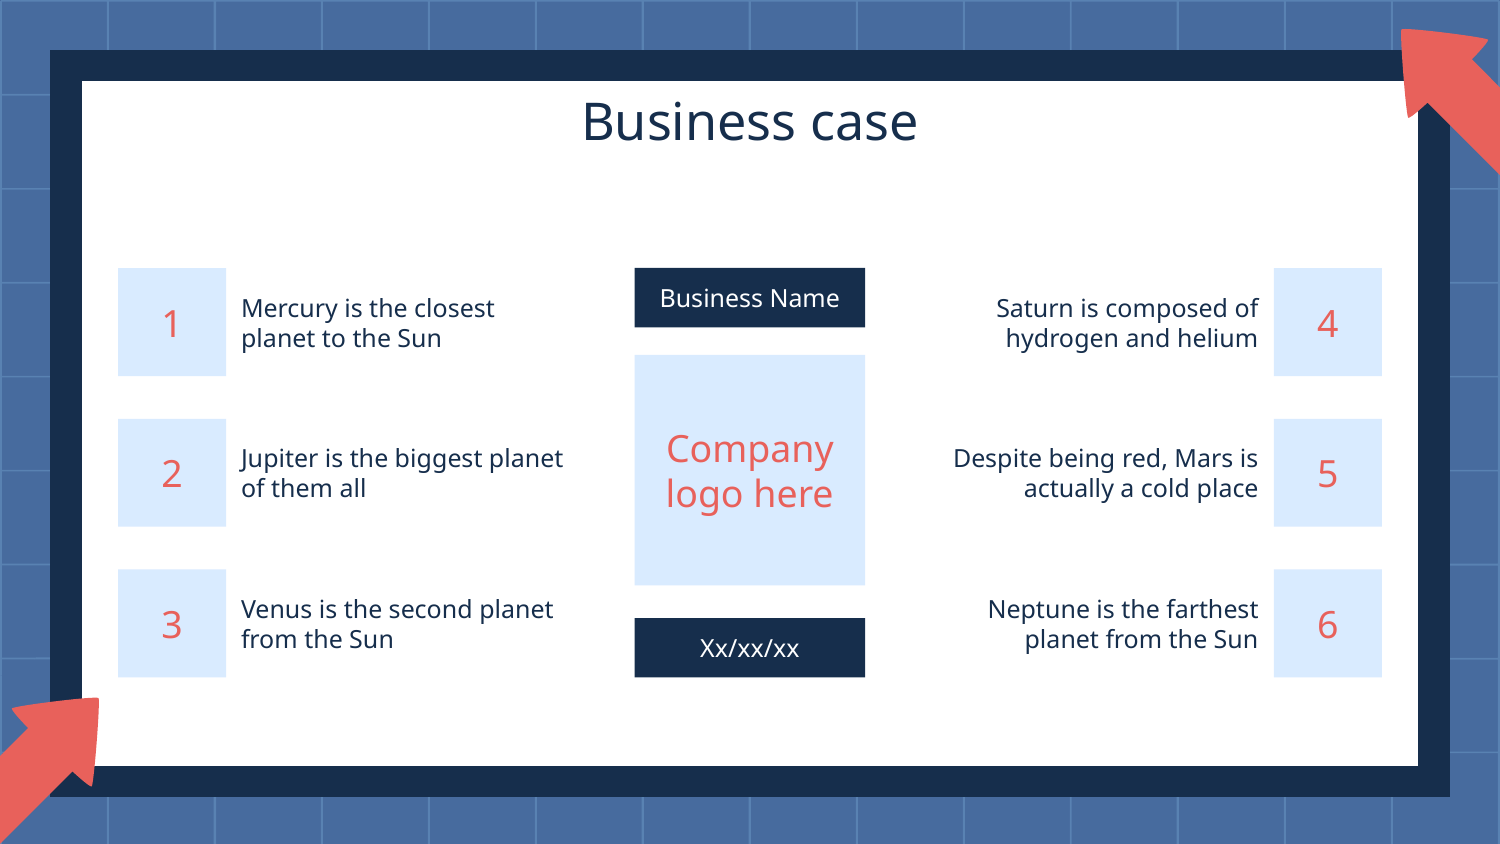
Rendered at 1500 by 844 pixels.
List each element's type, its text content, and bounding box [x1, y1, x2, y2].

title Business case [118, 72, 1382, 167]
text_box Company logo here [634, 354, 866, 586]
text_box Venus is the second planet from the Sun [226, 569, 591, 678]
text_box 5 [1274, 418, 1382, 527]
text_box Business Name [634, 267, 866, 328]
text_box Saturn is composed of hydrogen and helium [909, 268, 1274, 377]
text_box 6 [1274, 569, 1382, 678]
text_box Xx/xx/xx [634, 618, 866, 678]
text_box Mercury is the closest planet to the Sun [226, 268, 591, 377]
text_box 2 [118, 418, 226, 527]
text_box 3 [118, 569, 226, 678]
text_box 1 [118, 268, 226, 377]
text_box Neptune is the farthest planet from the Sun [909, 569, 1274, 678]
text_box Jupiter is the biggest planet of them all [226, 418, 591, 527]
text_box Despite being red, Mars is actually a cold place [909, 418, 1274, 527]
text_box 4 [1274, 268, 1382, 377]
